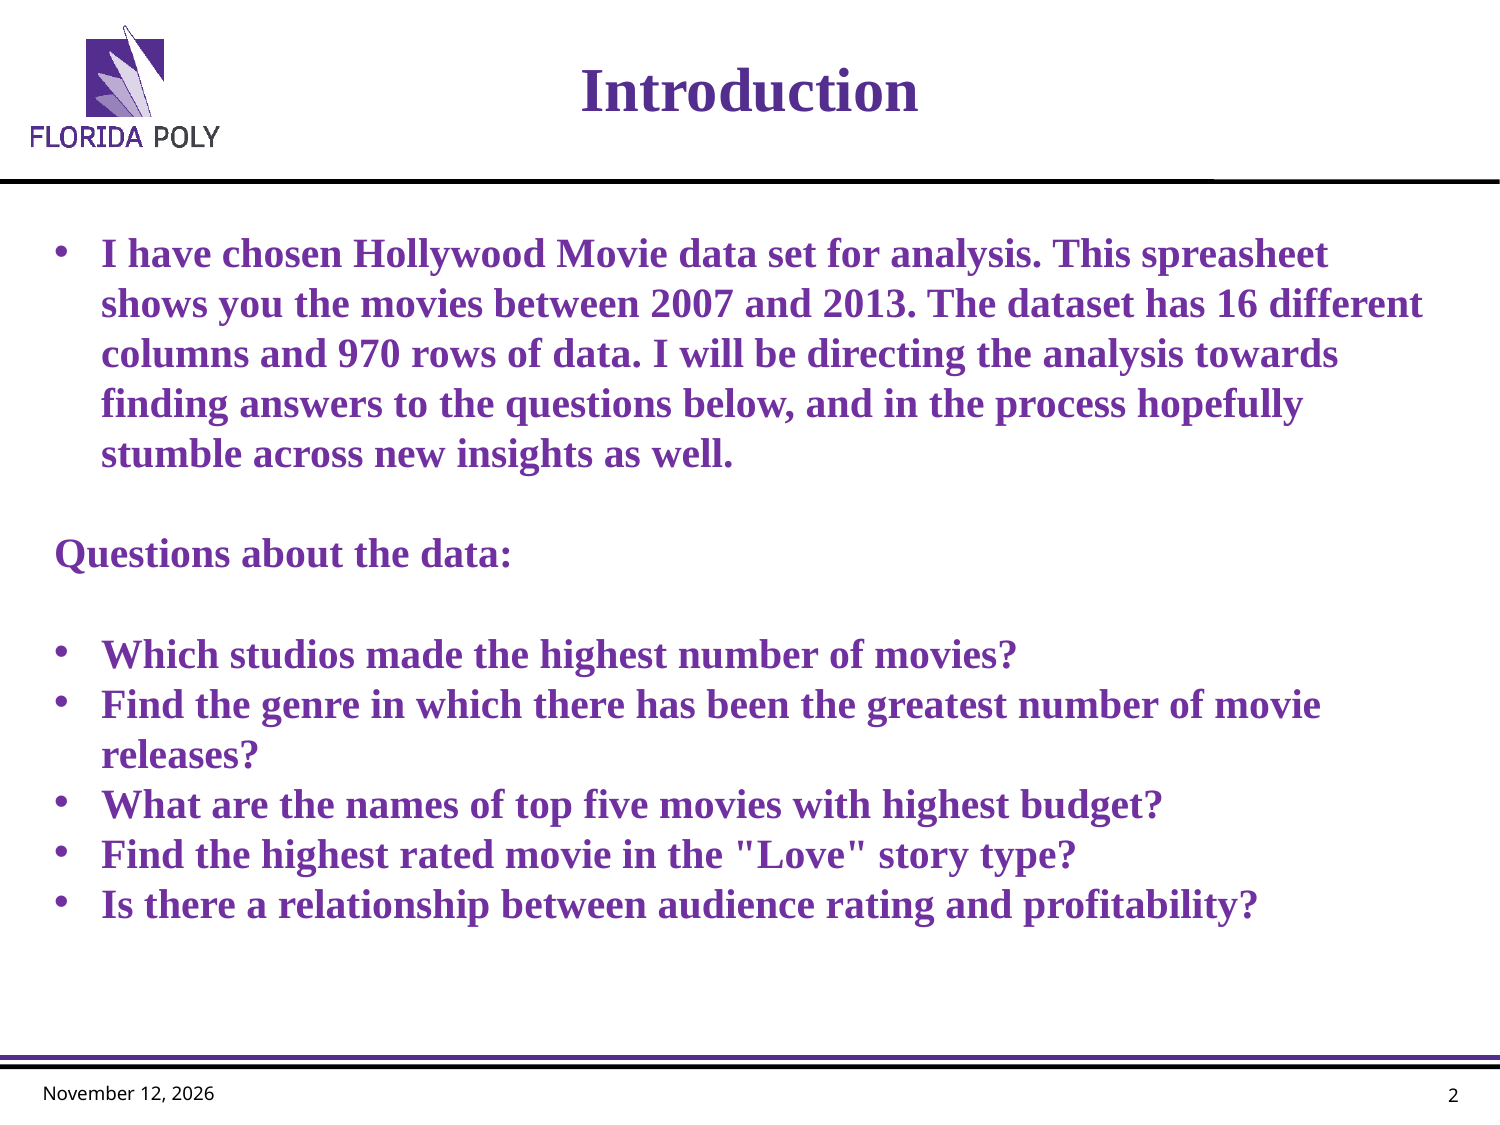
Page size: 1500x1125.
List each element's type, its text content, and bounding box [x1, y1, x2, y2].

title Introduction [0, 0, 1500, 185]
text_box I have chosen Hollywood Movie data set for analysis. This spreasheet shows you the movies between 2007 and 2013. The dataset has 16 different columns and 970 rows of data. I will be directing the analysis towards finding answers to the questions below, and in the process hopefully stumble across new insights as well. Questions about the data: Which studios made the highest number of movies? Find the genre in which there has been the greatest number of movie releases? What are the names of top five movies with highest budget? Find the highest rated movie in the "Love" story type? Is there a relationship between audience rating and profitability? [39, 218, 1449, 934]
